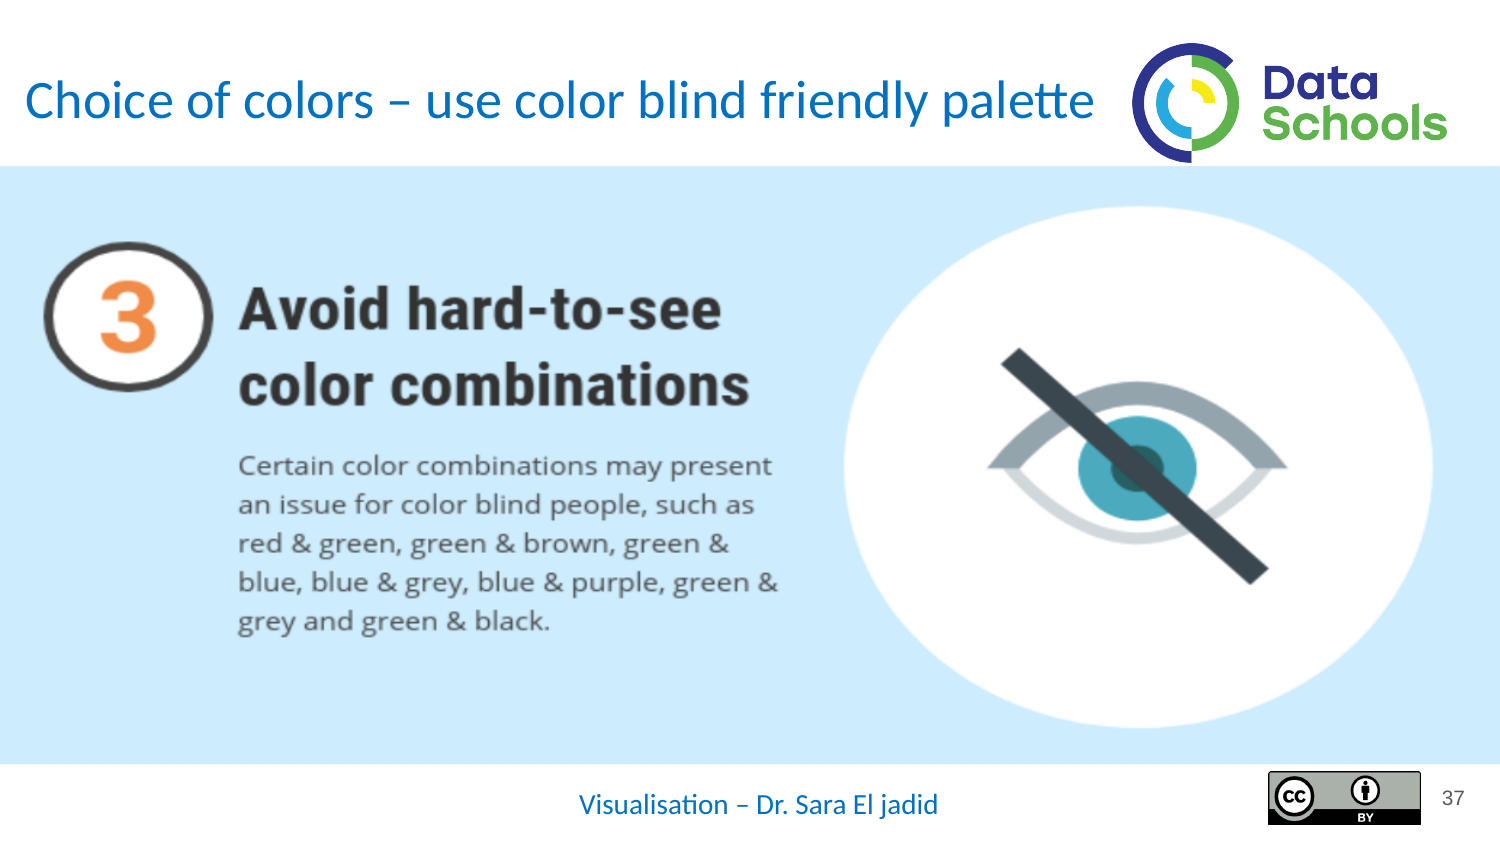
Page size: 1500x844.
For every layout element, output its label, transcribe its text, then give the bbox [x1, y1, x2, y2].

picture [1267, 771, 1421, 826]
title Choice of colors – use color blind friendly palette [10, 49, 1127, 143]
text_box Visualisation – Dr. Sara El jadid [9, 772, 1262, 824]
picture [0, 166, 1500, 764]
slide_number 37 [1423, 824, 1480, 830]
picture [1132, 43, 1447, 163]
text_box Visualisation – Dr. Sara El jadid [1424, 771, 1500, 824]
